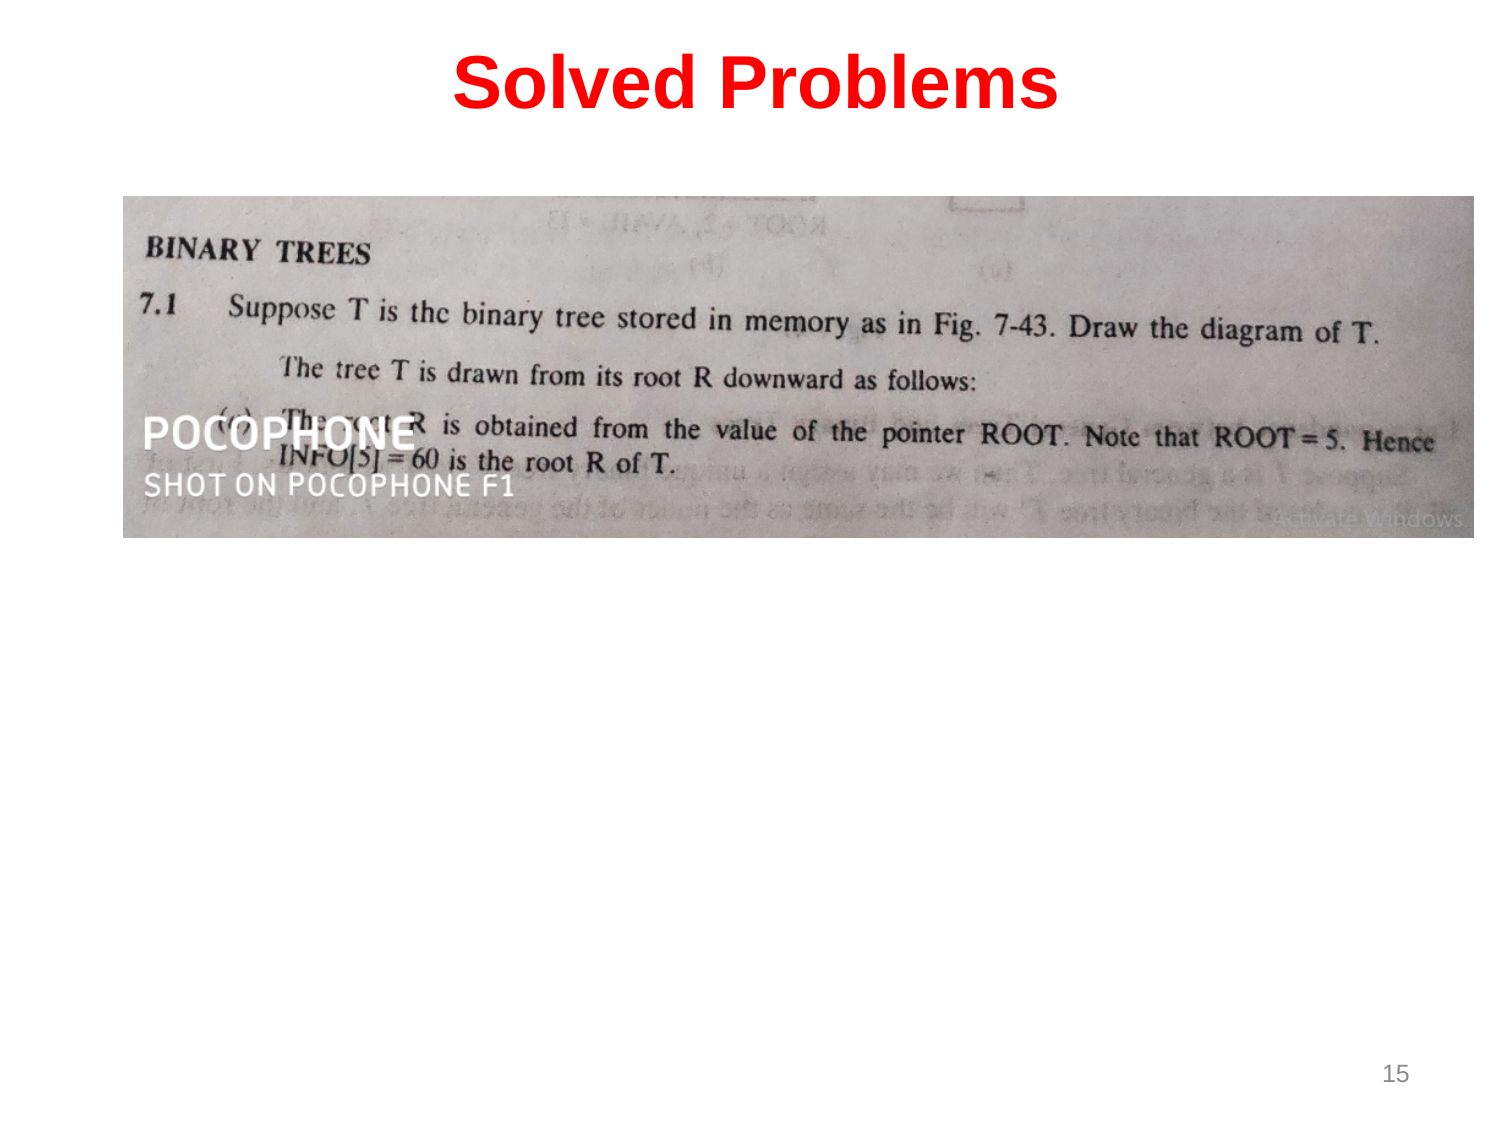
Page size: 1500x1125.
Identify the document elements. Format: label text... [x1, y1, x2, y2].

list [123, 196, 1475, 538]
slide_number 15 [1074, 1042, 1425, 1103]
title Solved Problems [64, 19, 1449, 138]
